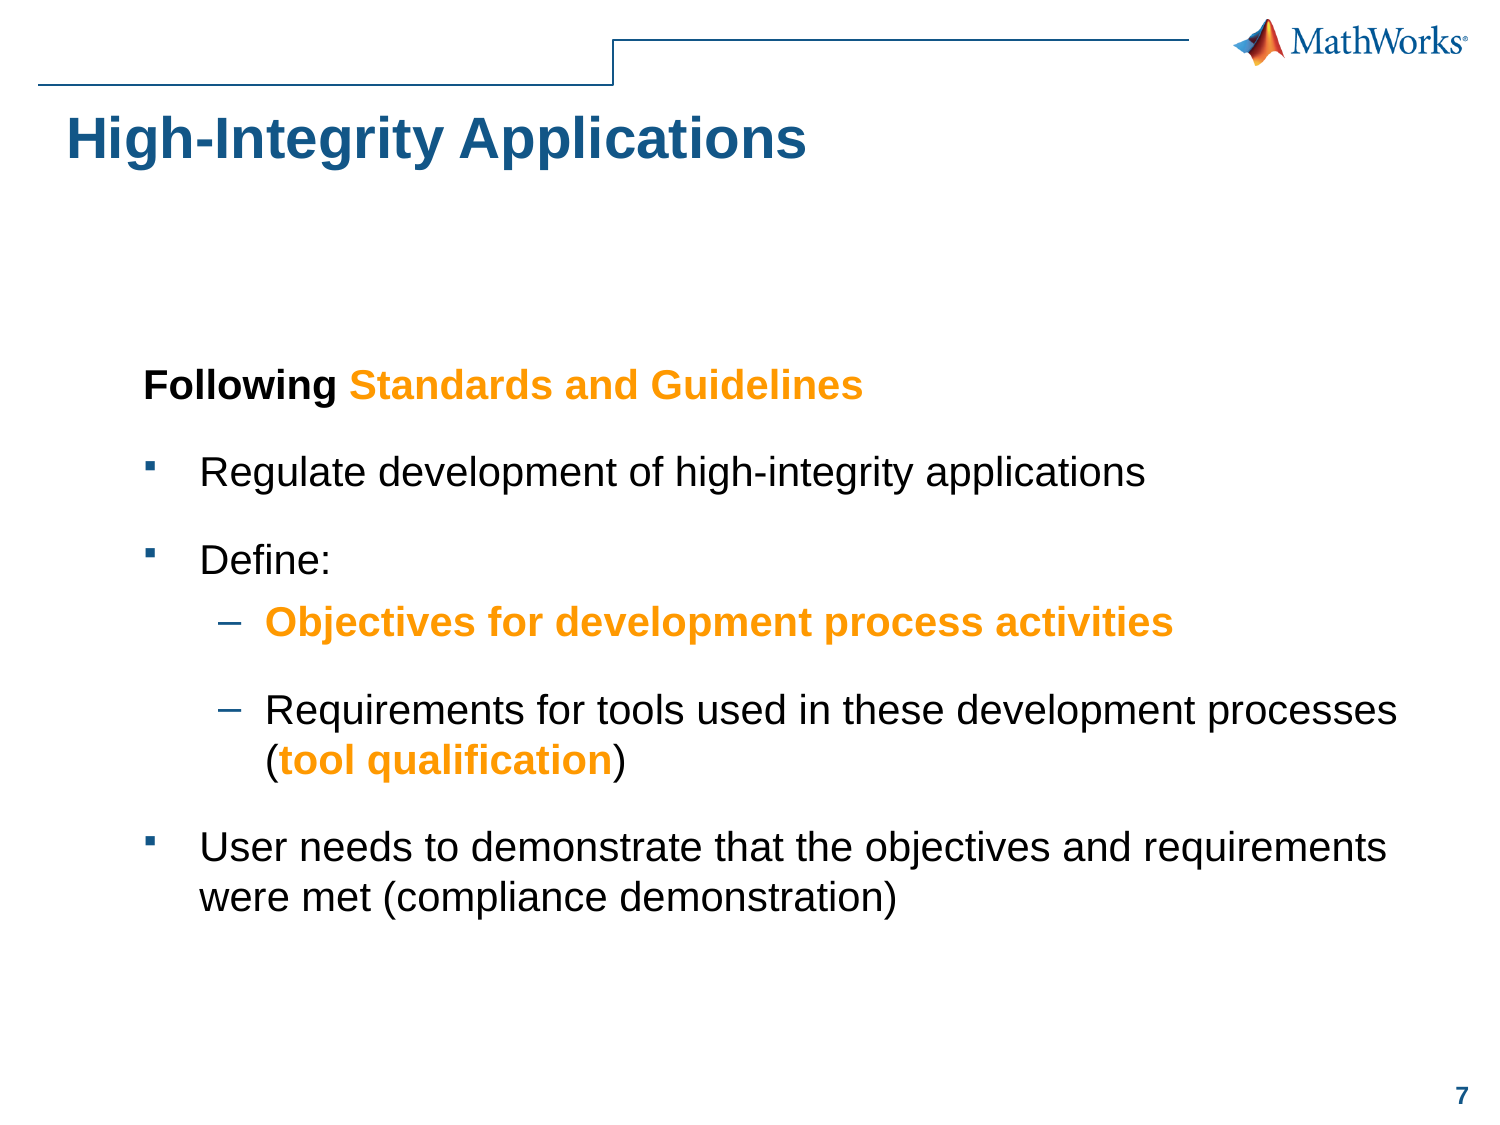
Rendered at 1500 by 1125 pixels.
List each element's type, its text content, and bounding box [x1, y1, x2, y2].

title High-Integrity Applications [51, 92, 1377, 256]
picture [1226, 7, 1483, 78]
list Following Standards and Guidelines Regulate development of high-integrity applications Define: Objectives for development process activities Requirements for tools used in these development processes (tool qualification) User needs to demonstrate that the objectives and requirements were met (compliance demonstration) [128, 350, 1500, 1038]
